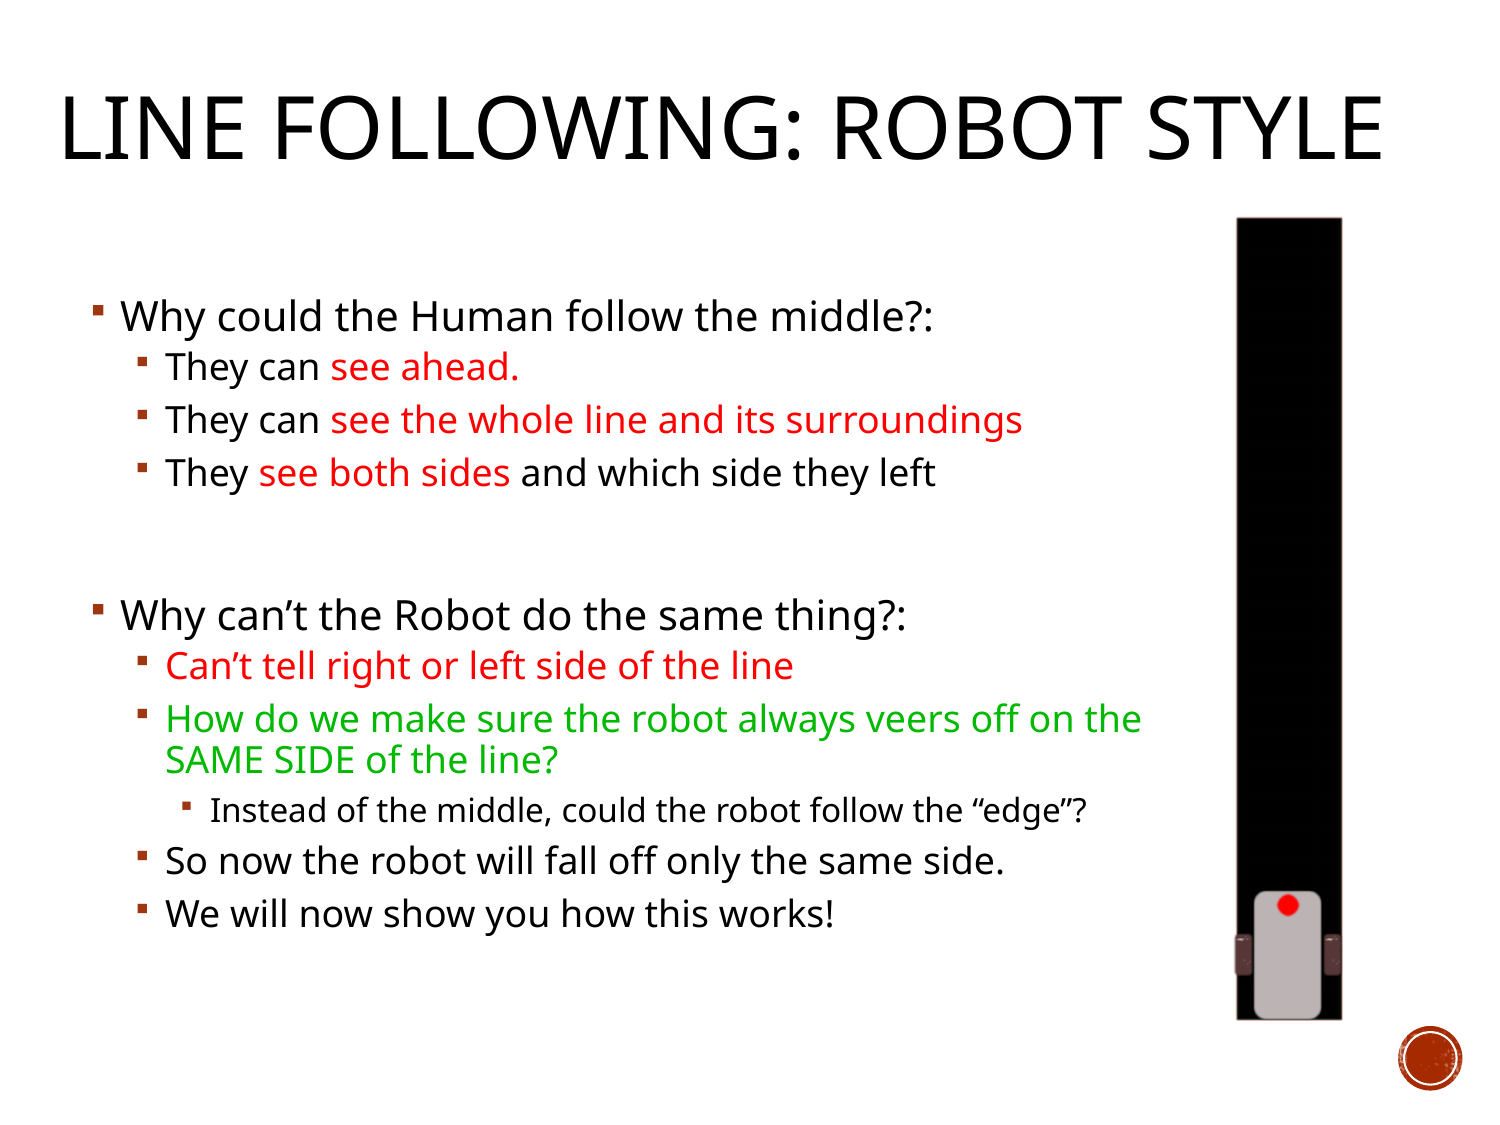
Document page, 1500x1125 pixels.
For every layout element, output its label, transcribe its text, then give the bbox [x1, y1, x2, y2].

list Why could the Human follow the middle?: They can see ahead. They can see the whole line and its surroundings They see both sides and which side they left Why can’t the Robot do the same thing?: Can’t tell right or left side of the line How do we make sure the robot always veers off on the SAME SIDE of the line? Instead of the middle, could the robot follow the “edge”? So now the robot will fall off only the same side. We will now show you how this works! [75, 287, 1187, 1005]
text_box [1238, 219, 1341, 891]
title Line Following: ROBOT STYLE [42, 48, 1443, 216]
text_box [1236, 891, 1341, 1018]
